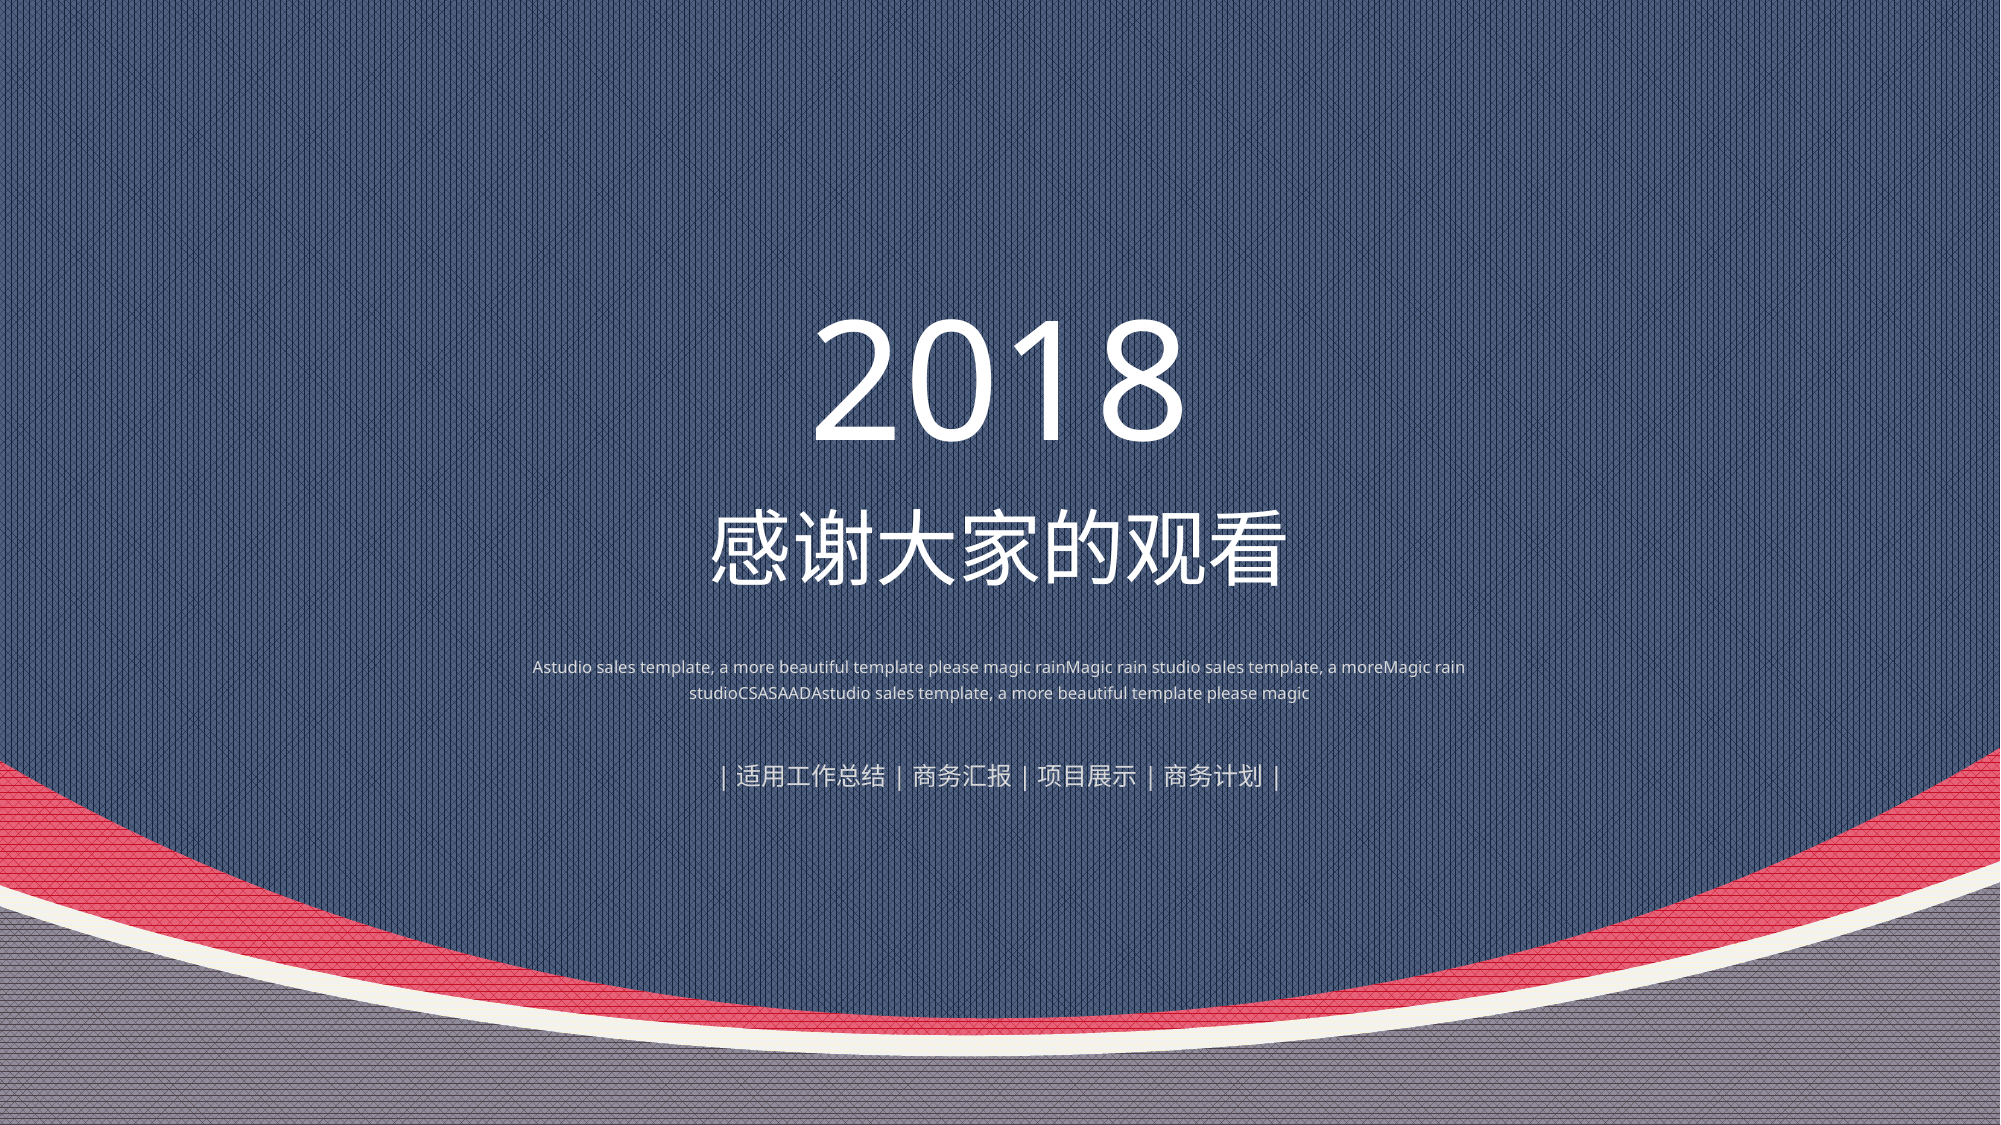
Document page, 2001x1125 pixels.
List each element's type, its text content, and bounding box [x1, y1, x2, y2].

text_box [0, 860, 2000, 1058]
text_box [0, 884, 2000, 1125]
text_box [0, 746, 2000, 1034]
text_box Astudio sales template, a more beautiful template please magic rainMagic rain studio sales template, a moreMagic rain studioCSASAADAstudio sales template, a more beautiful template please magic [505, 643, 1495, 711]
text_box 2018 [397, 266, 1603, 481]
text_box [0, 0, 2000, 1017]
text_box 感谢大家的观看 [400, 488, 1600, 604]
text_box |适用工作总结|商务汇报|项目展示|商务计划| [596, 752, 1404, 798]
